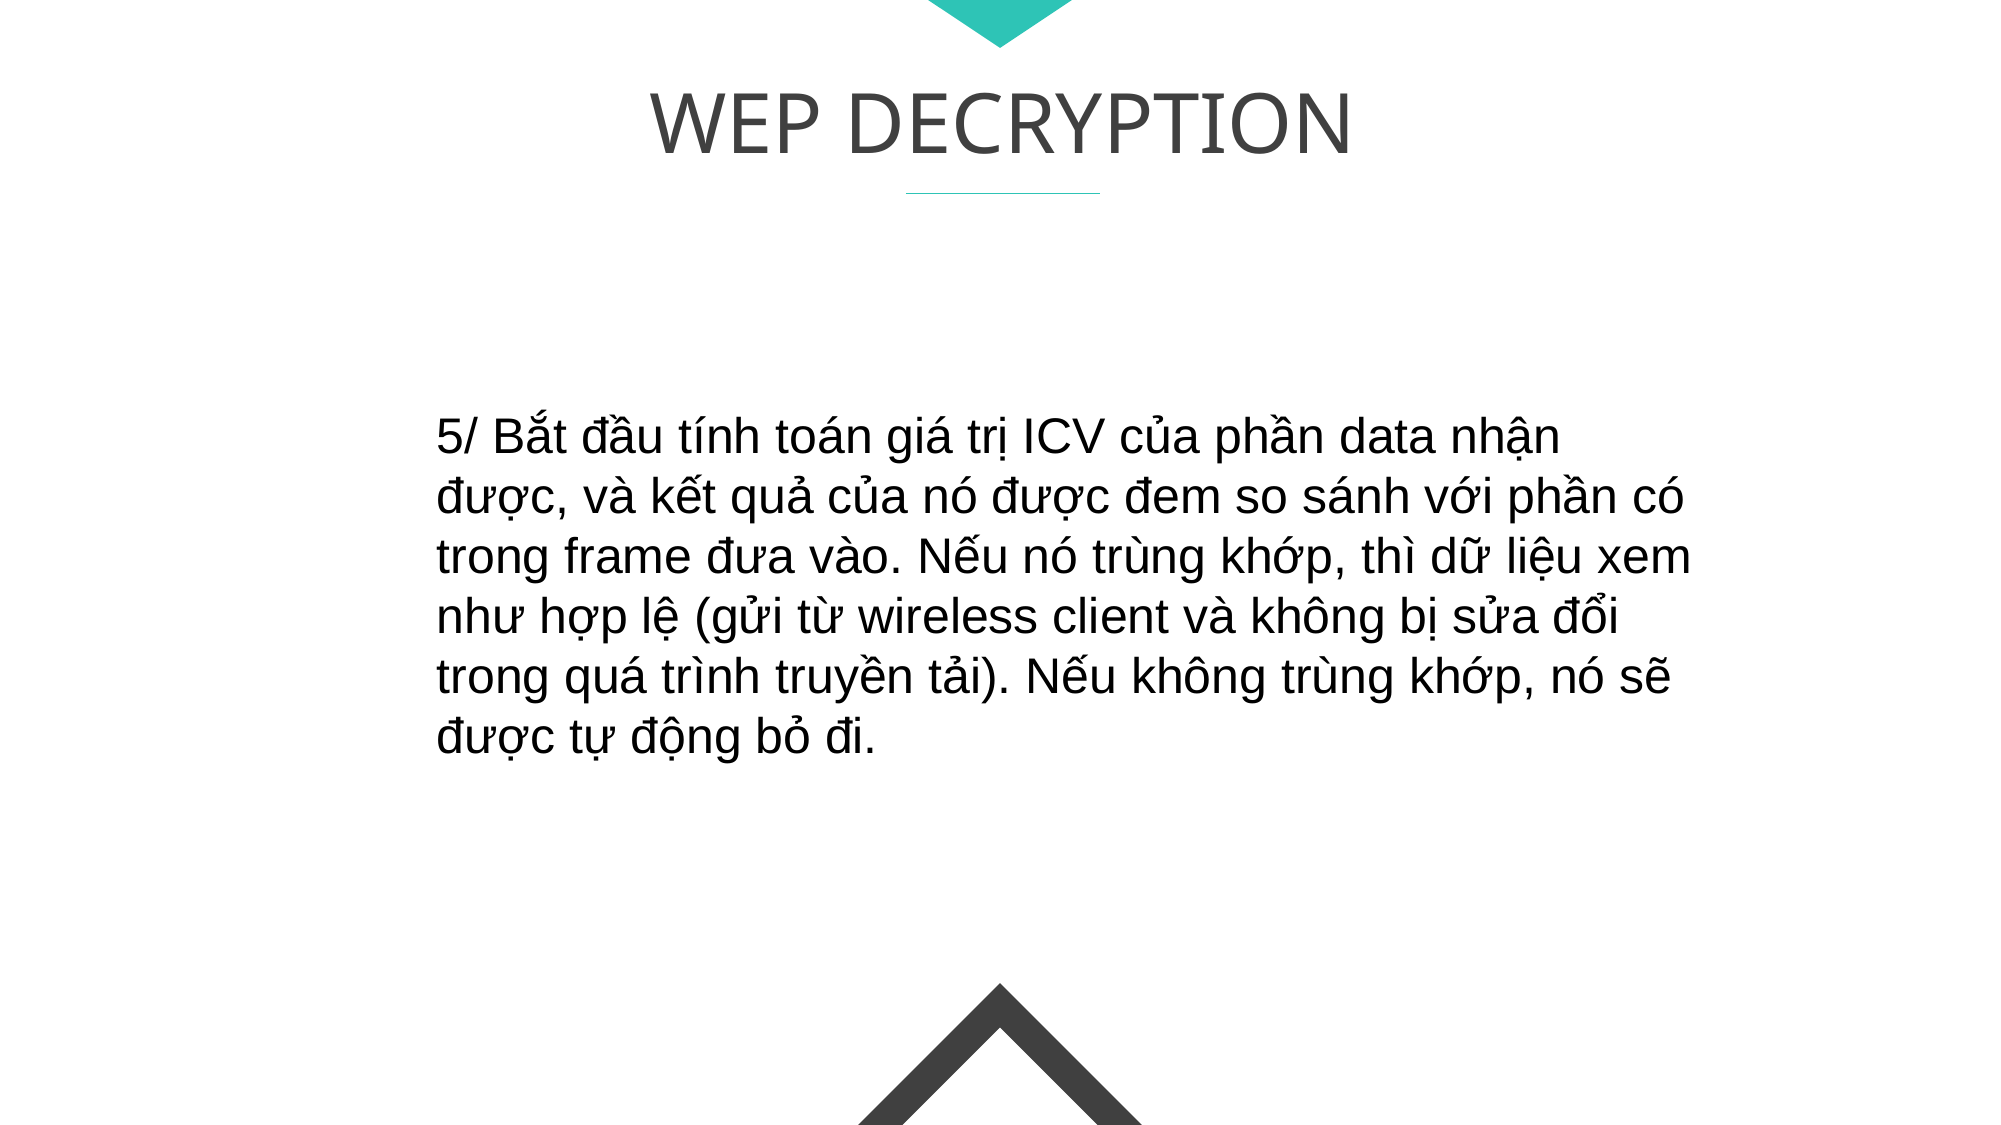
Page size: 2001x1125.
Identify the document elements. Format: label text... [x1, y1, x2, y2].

text_box [926, 0, 1074, 50]
text_box [878, 1003, 1122, 1125]
text_box WEP DECRYPTION [634, 62, 1372, 178]
text_box 5/ Bắt đầu tính toán giá trị ICV của phần data nhận được, và kết quả của nó được đem so sánh với phần có trong frame đưa vào. Nếu nó trùng khớp, thì dữ liệu xem như hợp lệ (gửi từ wireless client và không bị sửa đổi trong quá trình truyền tải). Nếu không trùng khớp, nó sẽ được tự động bỏ đi. [421, 395, 1722, 771]
